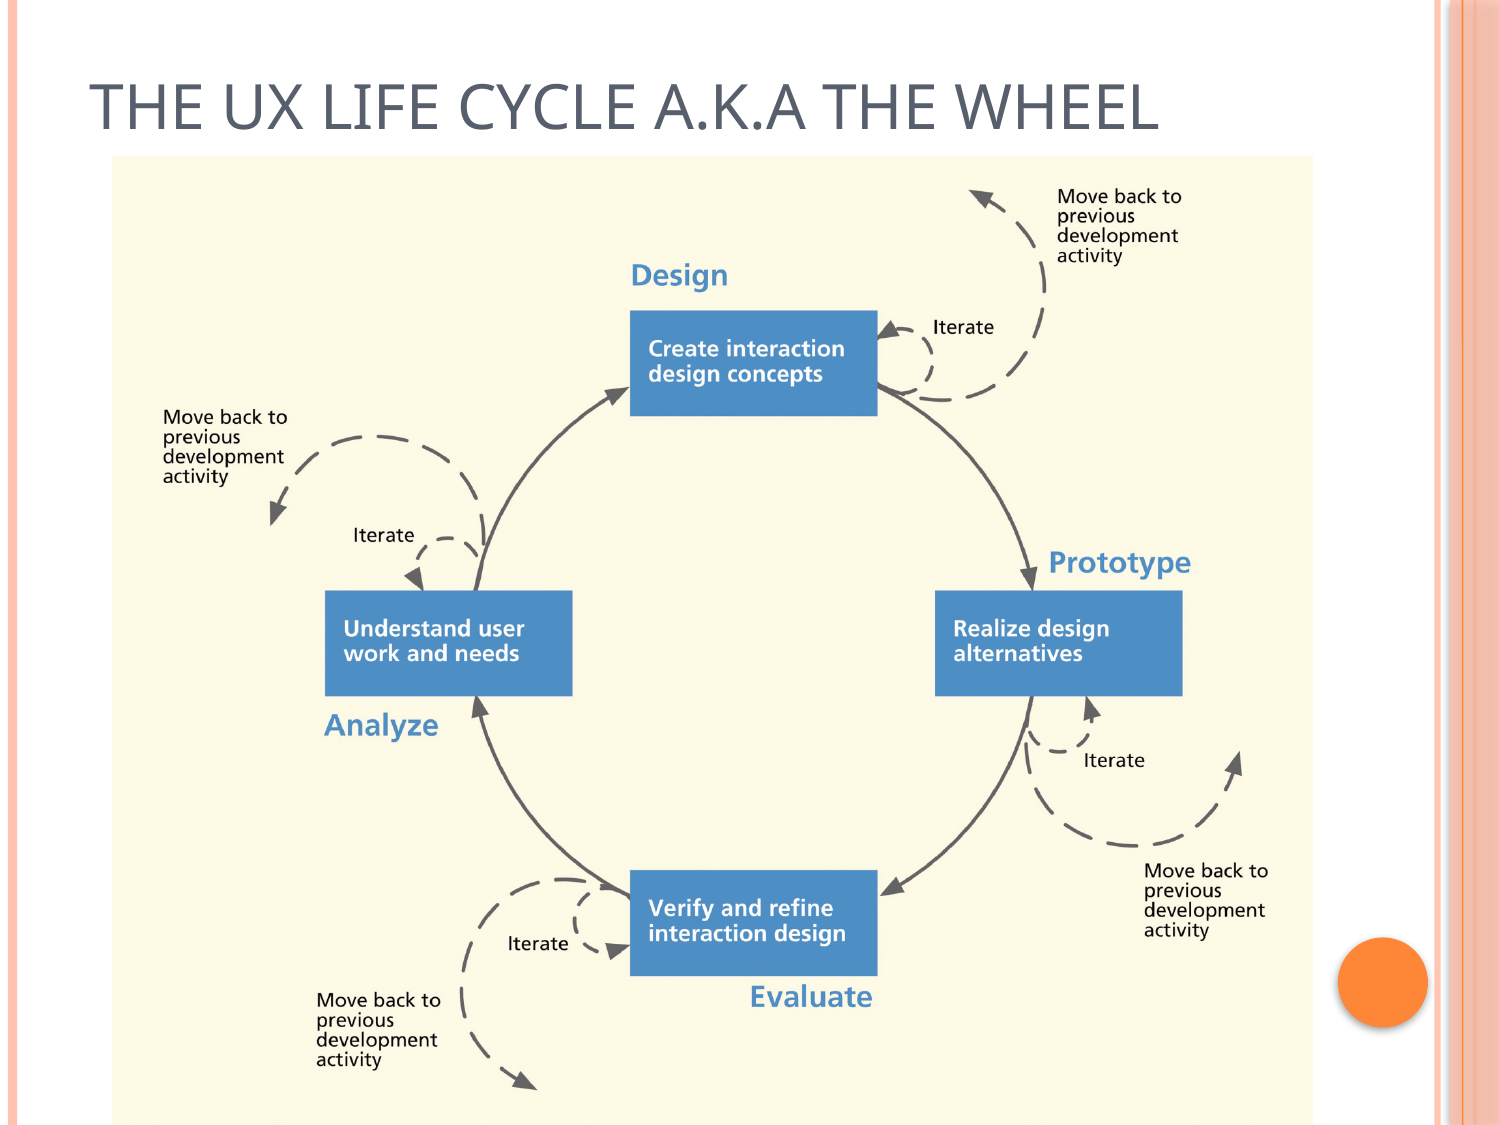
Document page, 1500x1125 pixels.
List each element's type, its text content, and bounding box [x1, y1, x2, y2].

picture [111, 156, 1313, 1125]
title The UX Life Cycle A.K.A The Wheel [75, 0, 1425, 150]
